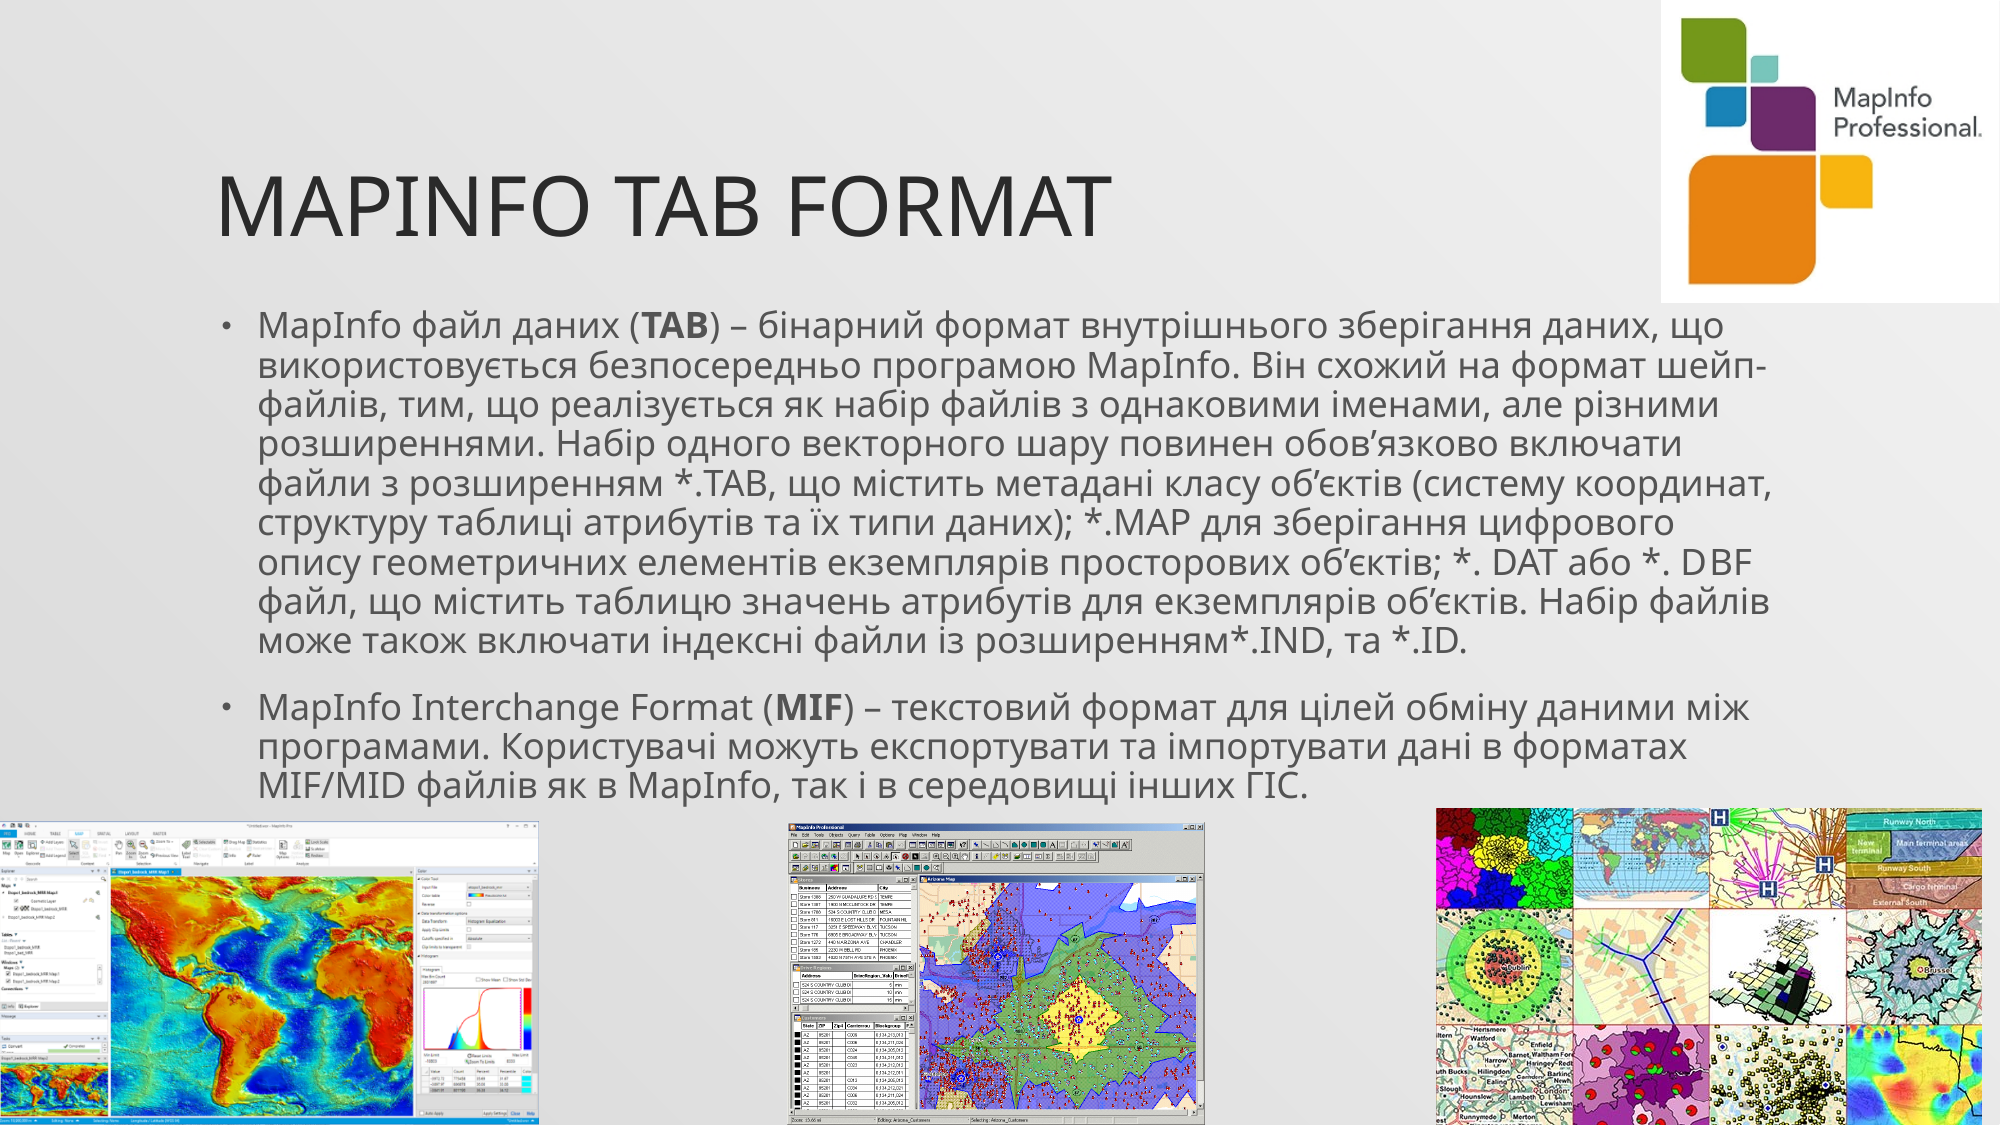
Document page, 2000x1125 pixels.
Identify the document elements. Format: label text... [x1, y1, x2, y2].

picture [0, 821, 540, 1122]
picture [1436, 808, 1982, 1125]
list MapInfo файл даних (TAB) – бінарний формат внутрішнього зберігання даних, що використовується безпосередньо програмою MapInfo. Він схожий на формат шейп-файлів, тим, що реалізується як набір файлів з однаковими іменами, але різними розширеннями. Набір одного векторного шару повинен обов’язково включати файли з розширенням *.TAB, що містить метадані класу об’єктів (систему координат, структуру таблиці атрибутів та їх типи даних); *.MAP для зберігання цифрового опису геометричних елементів екземплярів просторових об’єктів; *. DAT або *. DBF файл, що містить таблицю значень атрибутів для екземплярів об’єктів. Набір файлів може також включати індексні файли із розширенням*.IND, та *.ID. MapInfo Interchange Format (MIF) – текстовий формат для цілей обміну даними між програмами. Користувачі можуть експортувати та імпортувати дані в форматах MIF/MID файлів як в MapInfo, так і в середовищі інших ГІС. [199, 299, 1800, 858]
picture [1660, 0, 2000, 304]
title MapInfo TAB format [199, 45, 1655, 263]
picture [786, 822, 1205, 1125]
